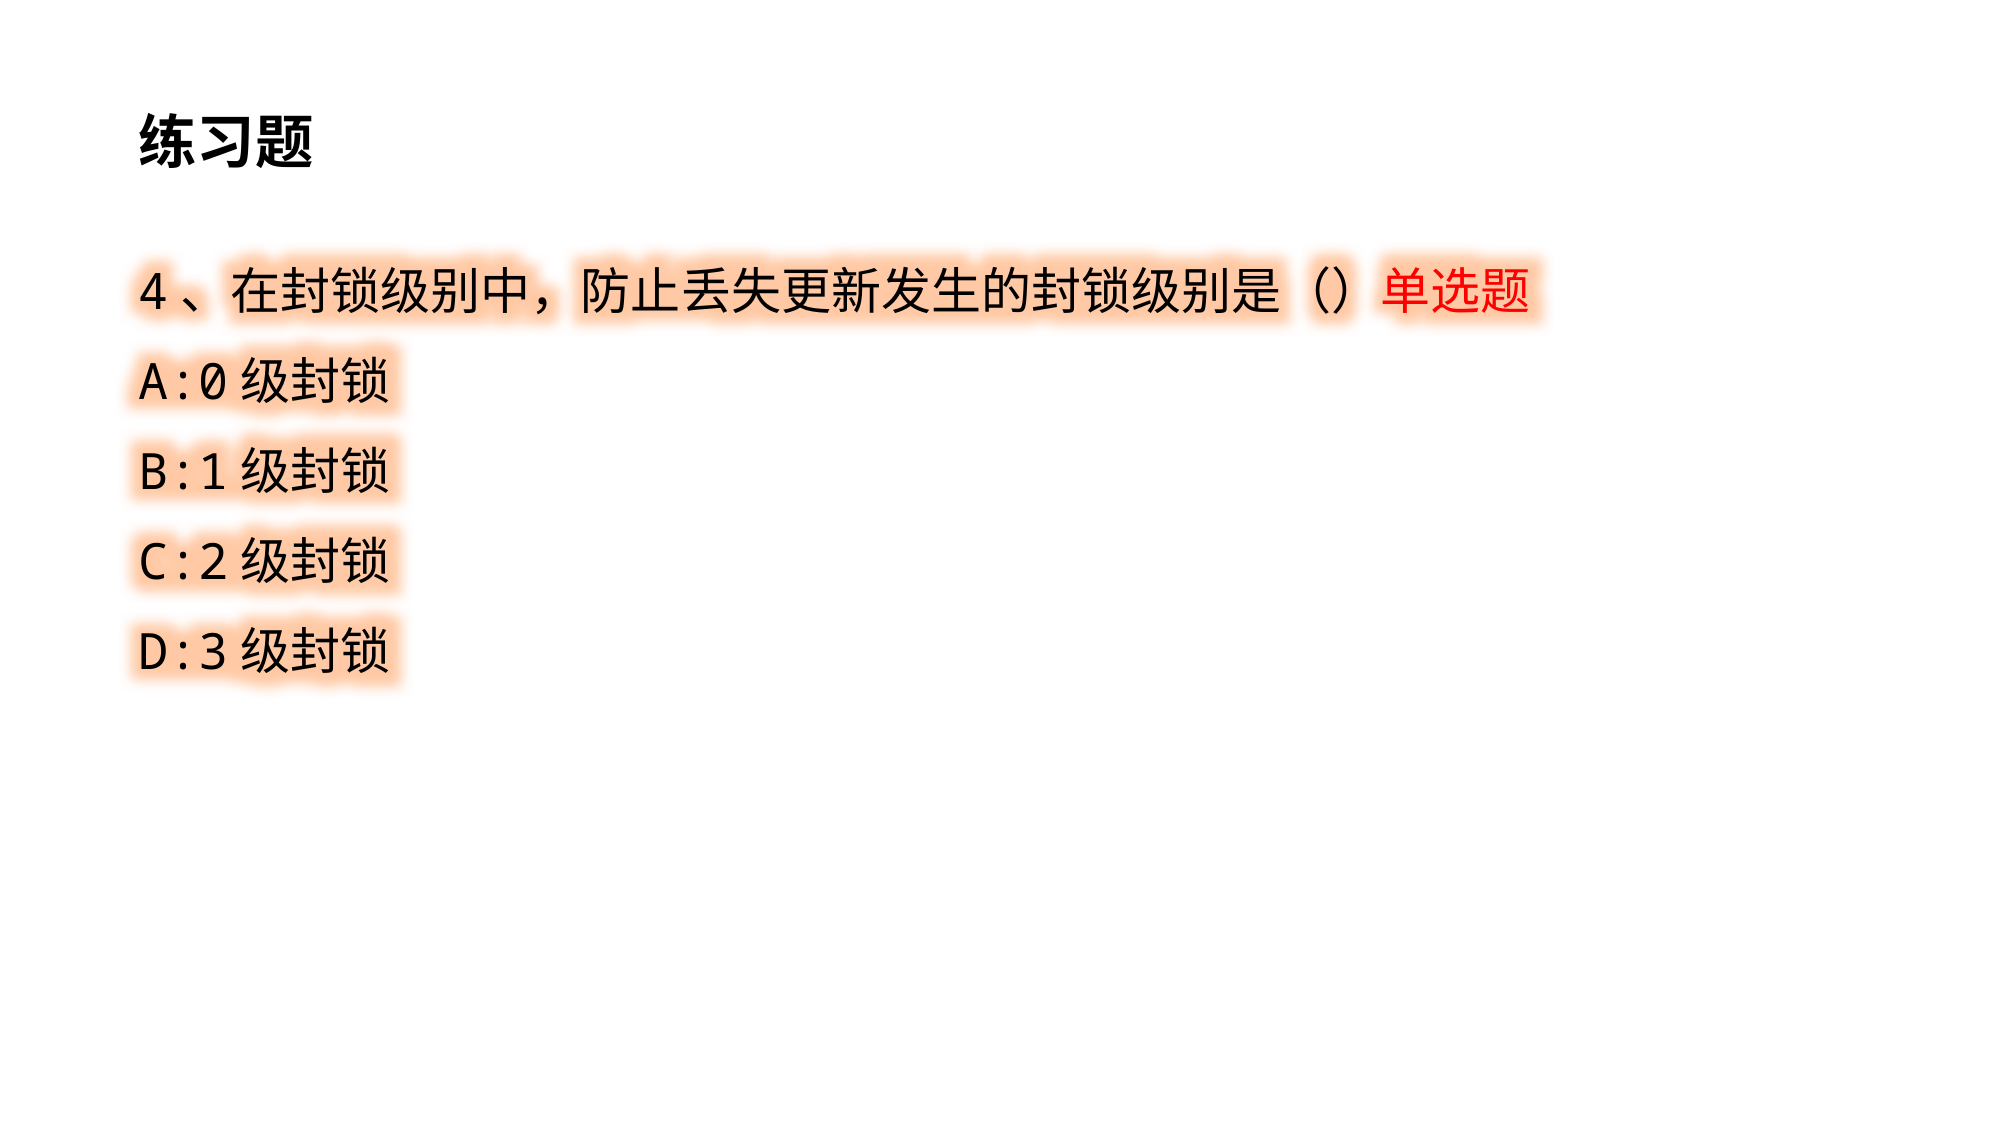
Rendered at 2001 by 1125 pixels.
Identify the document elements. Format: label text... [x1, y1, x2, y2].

text_box 练习题 [120, 95, 1568, 184]
text_box 数据库完整性 [117, 216, 1843, 1051]
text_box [113, 212, 1847, 1055]
text_box 4、在封锁级别中，防止丢失更新发生的封锁级别是（）单选题 A:0级封锁 B:1级封锁 C:2级封锁 D:3级封锁 [120, 219, 1839, 1047]
